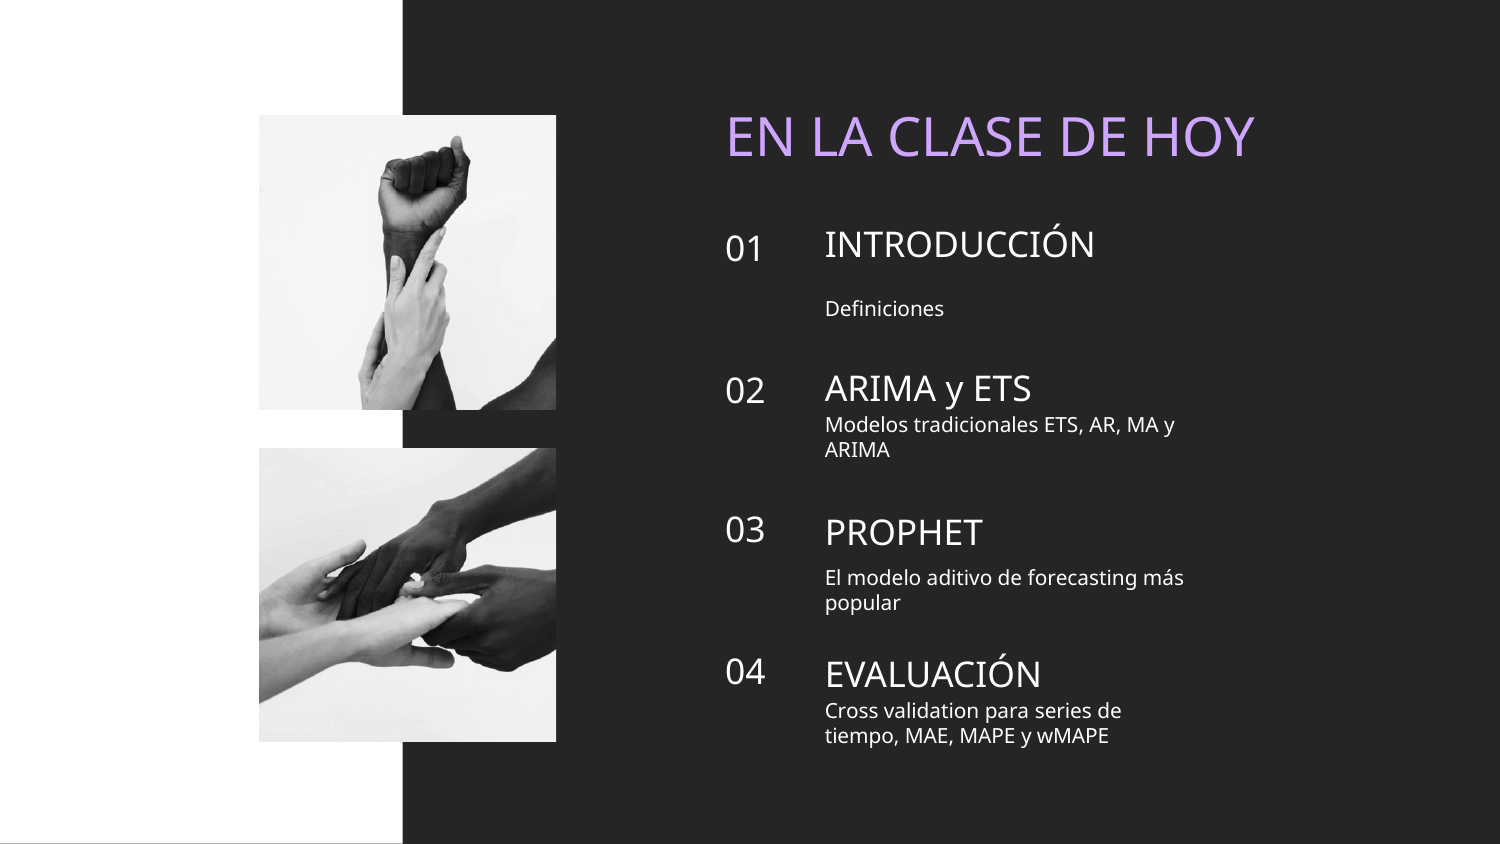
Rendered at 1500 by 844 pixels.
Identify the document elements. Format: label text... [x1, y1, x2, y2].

title INTRODUCCIÓN [809, 216, 1256, 271]
title 01 [709, 223, 823, 271]
subtitle Definiciones [809, 288, 1213, 328]
title EN LA CLASE DE HOY [709, 87, 1390, 174]
title 03 [709, 504, 823, 553]
title PROPHET [809, 504, 1256, 558]
picture [258, 447, 557, 743]
subtitle El modelo aditivo de forecasting más popular [809, 570, 1213, 609]
title 04 [709, 647, 823, 695]
title 02 [709, 365, 823, 414]
subtitle Cross validation para series de tiempo, MAE, MAPE y wMAPE [809, 703, 1213, 743]
subtitle Modelos tradicionales ETS, AR, MA y ARIMA [809, 417, 1213, 457]
title EVALUACIÓN [809, 647, 1256, 701]
title ARIMA y ETS [809, 360, 1271, 414]
picture [258, 115, 557, 410]
